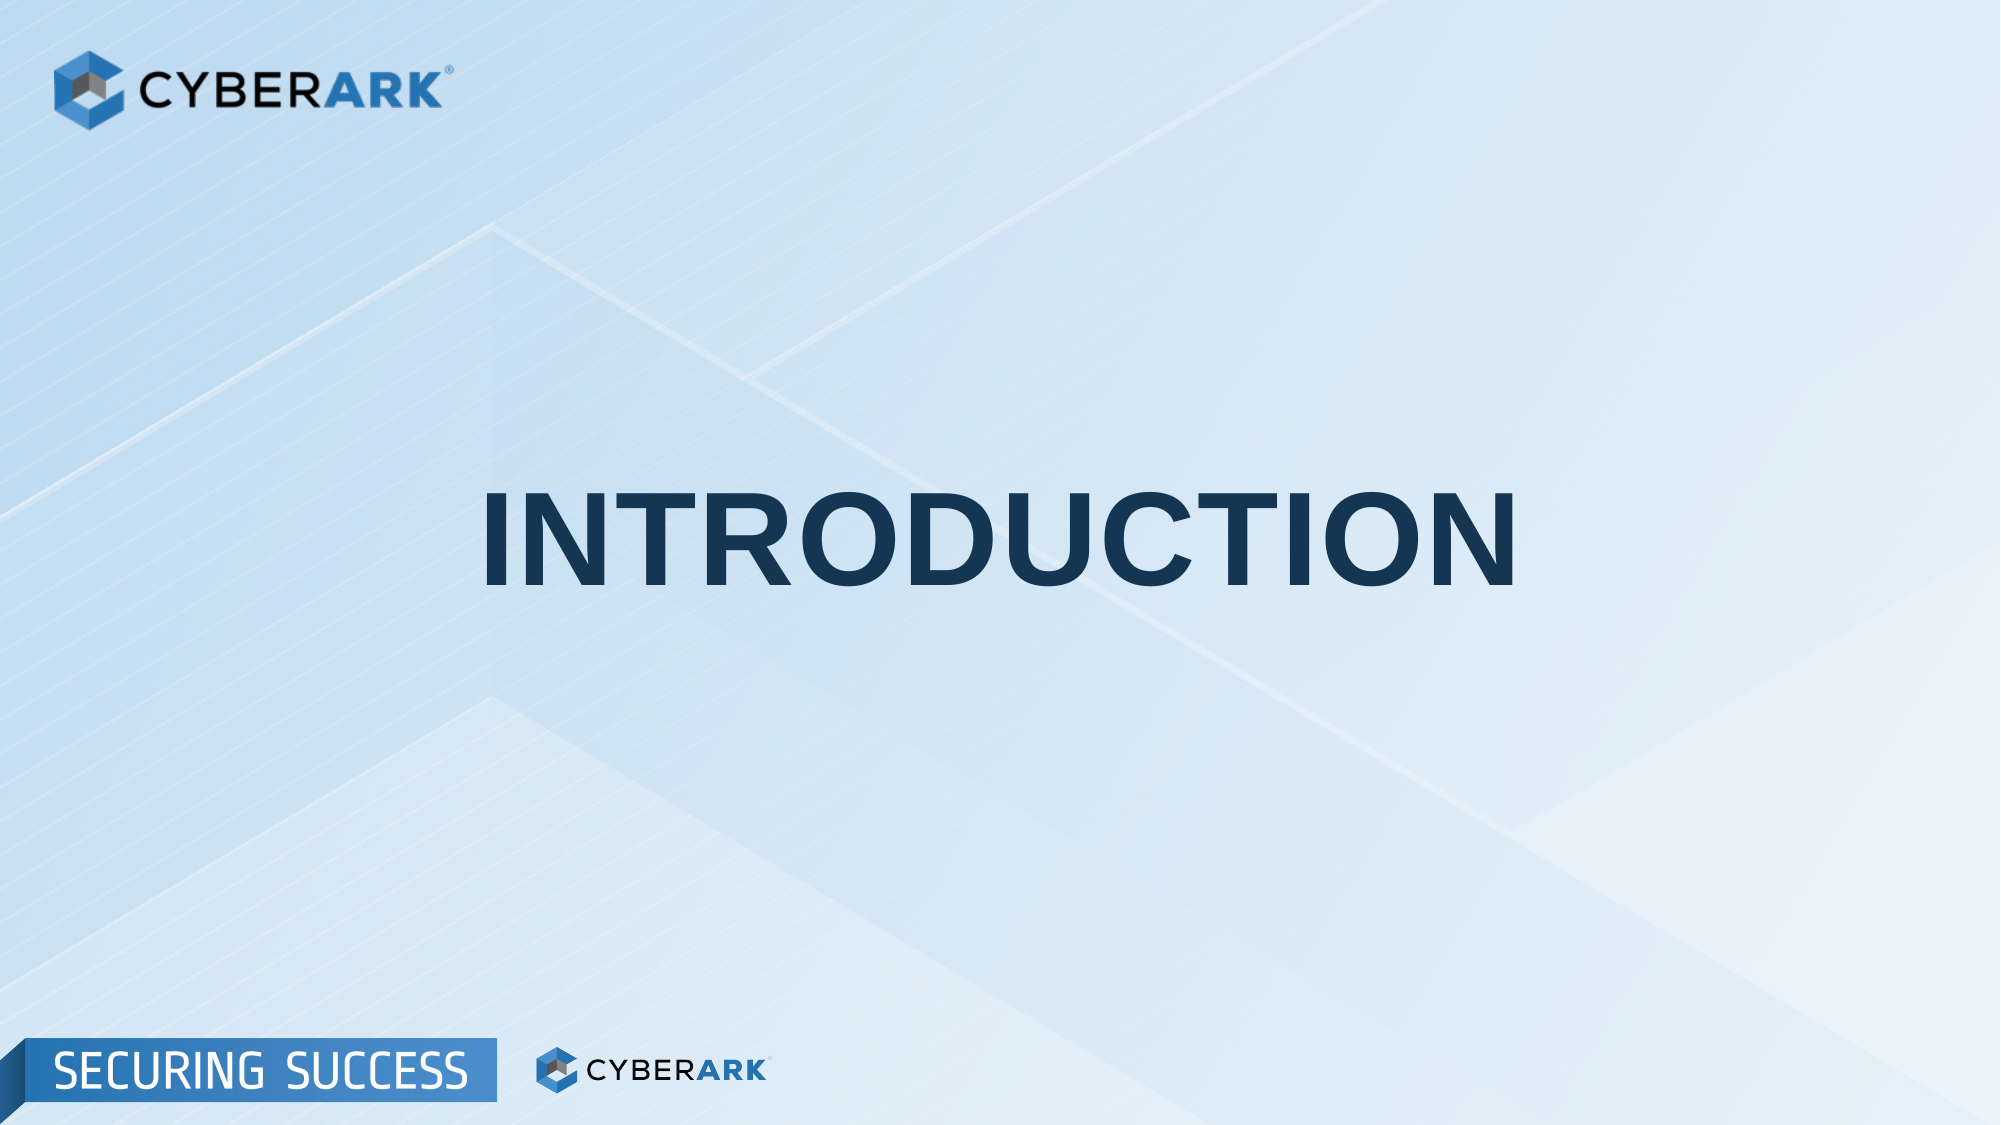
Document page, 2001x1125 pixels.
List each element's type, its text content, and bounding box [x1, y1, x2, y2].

title Introduction [237, 508, 1765, 586]
picture [0, 0, 2001, 1125]
